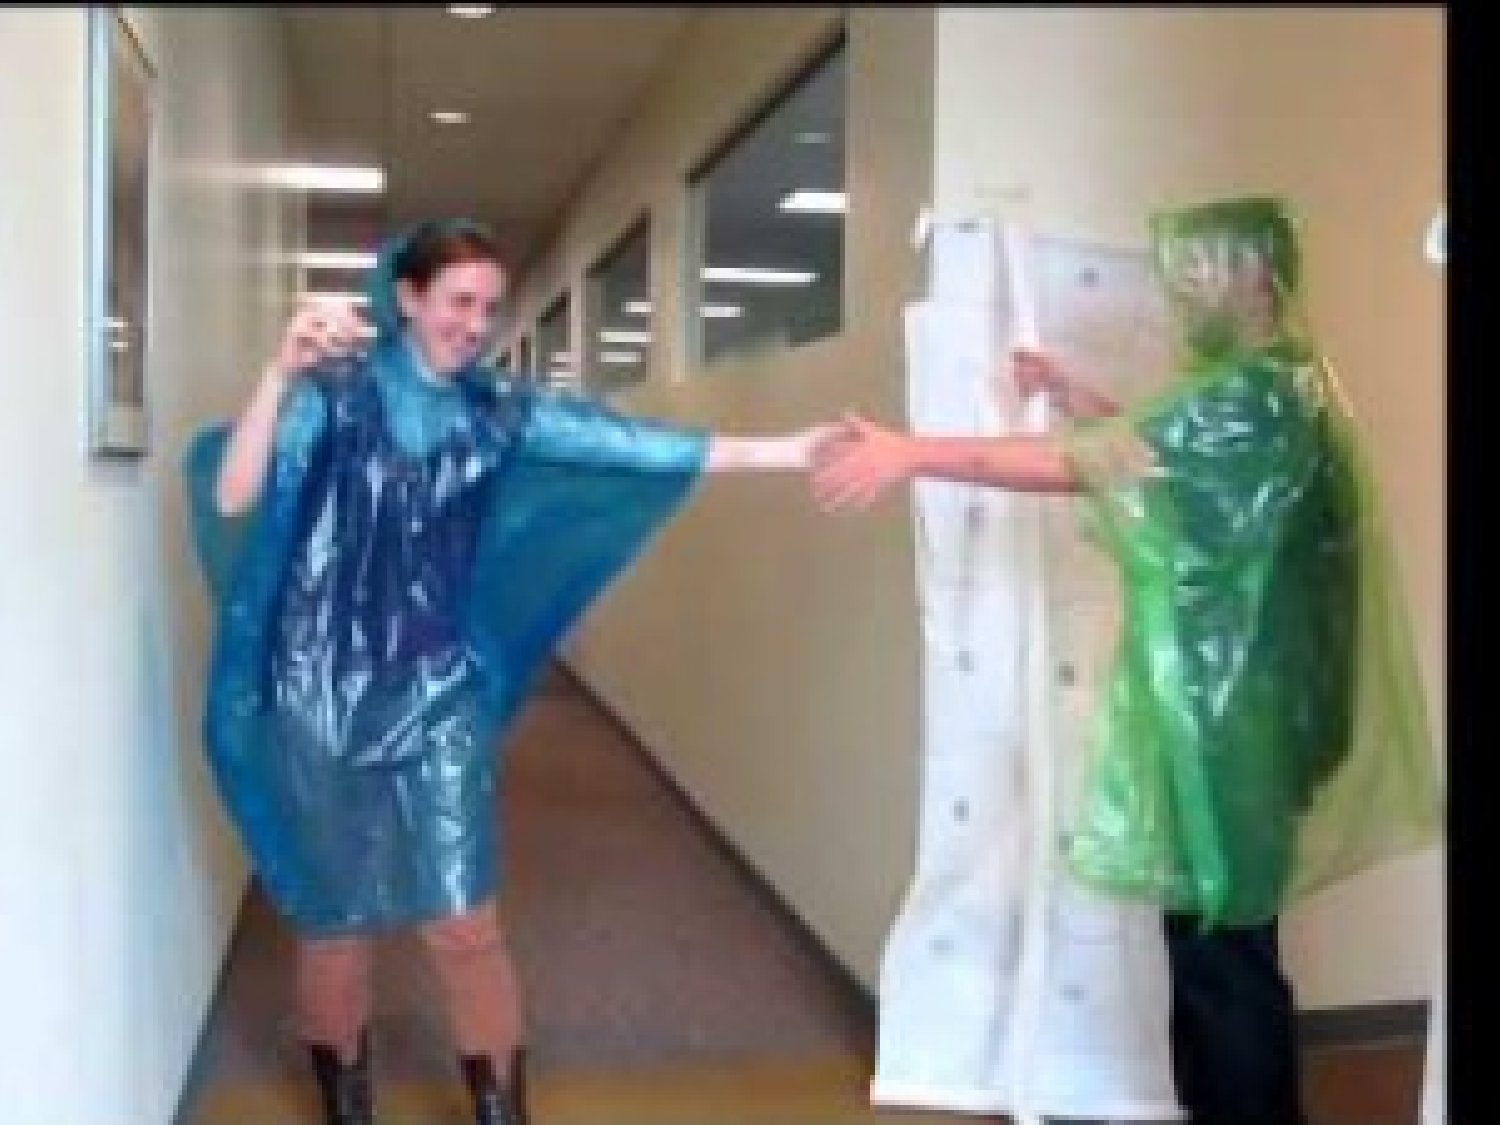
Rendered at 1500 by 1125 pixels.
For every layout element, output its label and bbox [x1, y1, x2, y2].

list [0, 0, 1500, 1125]
